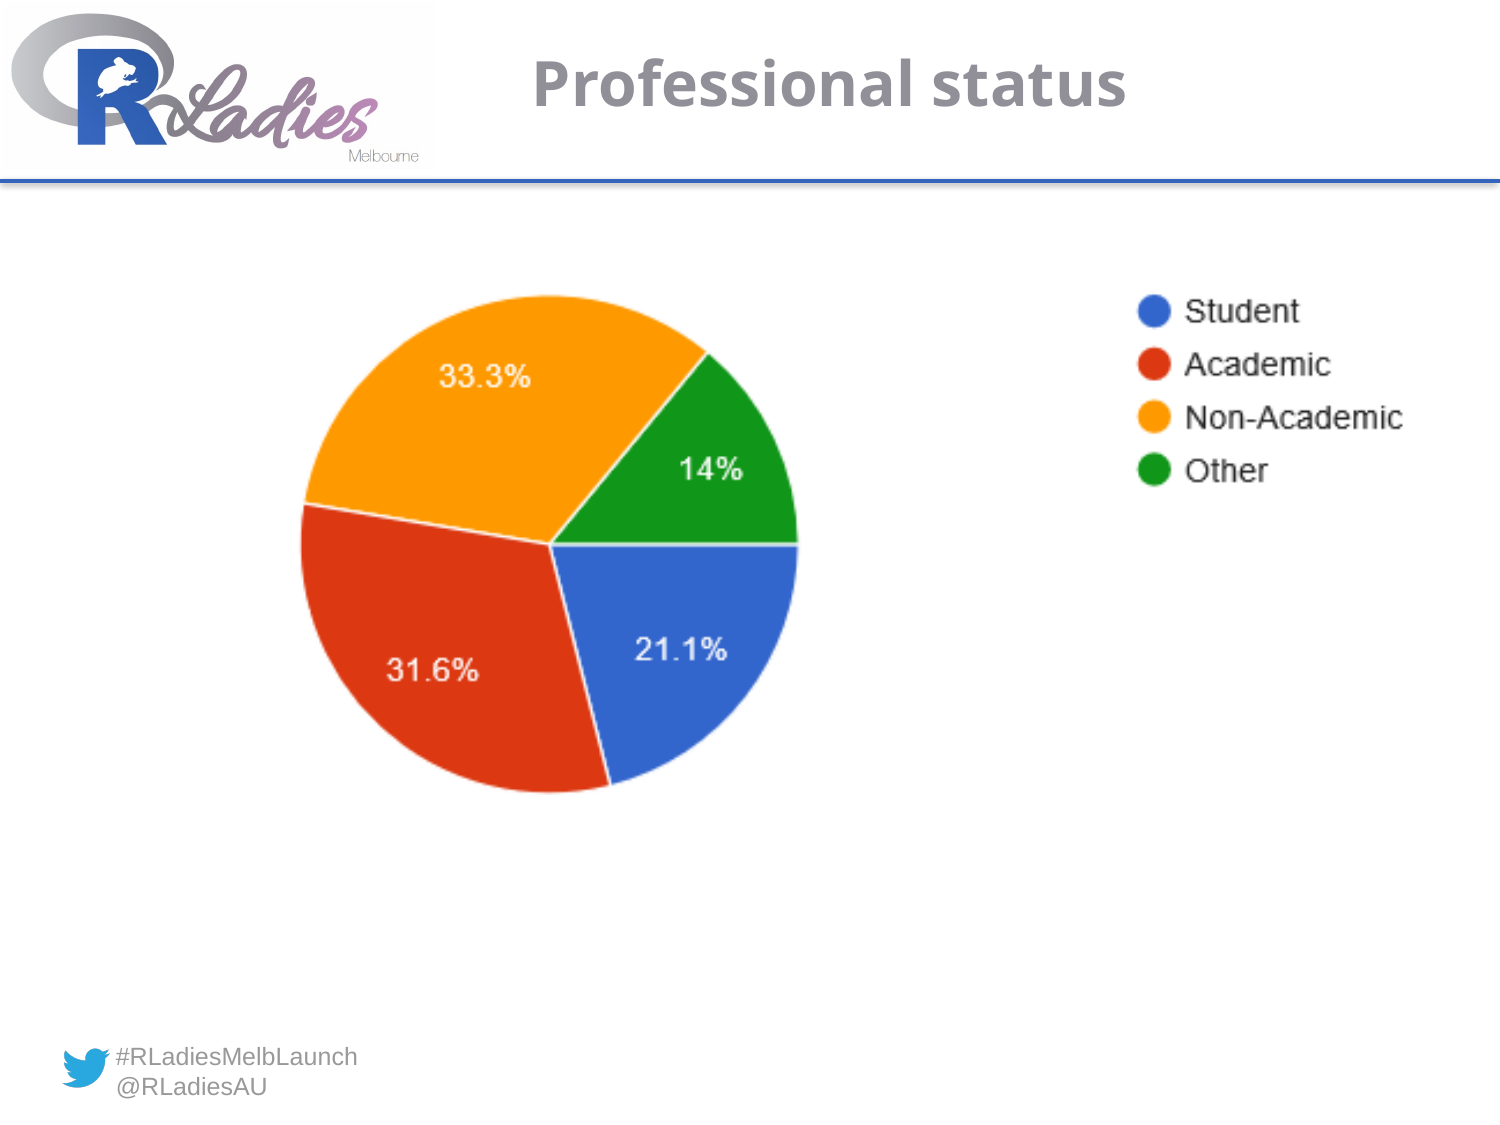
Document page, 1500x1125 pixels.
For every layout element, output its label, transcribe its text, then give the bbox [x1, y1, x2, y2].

picture [2, 2, 435, 169]
title Professional status [520, 32, 1500, 240]
picture [58, 1040, 114, 1096]
picture [258, 226, 1433, 869]
